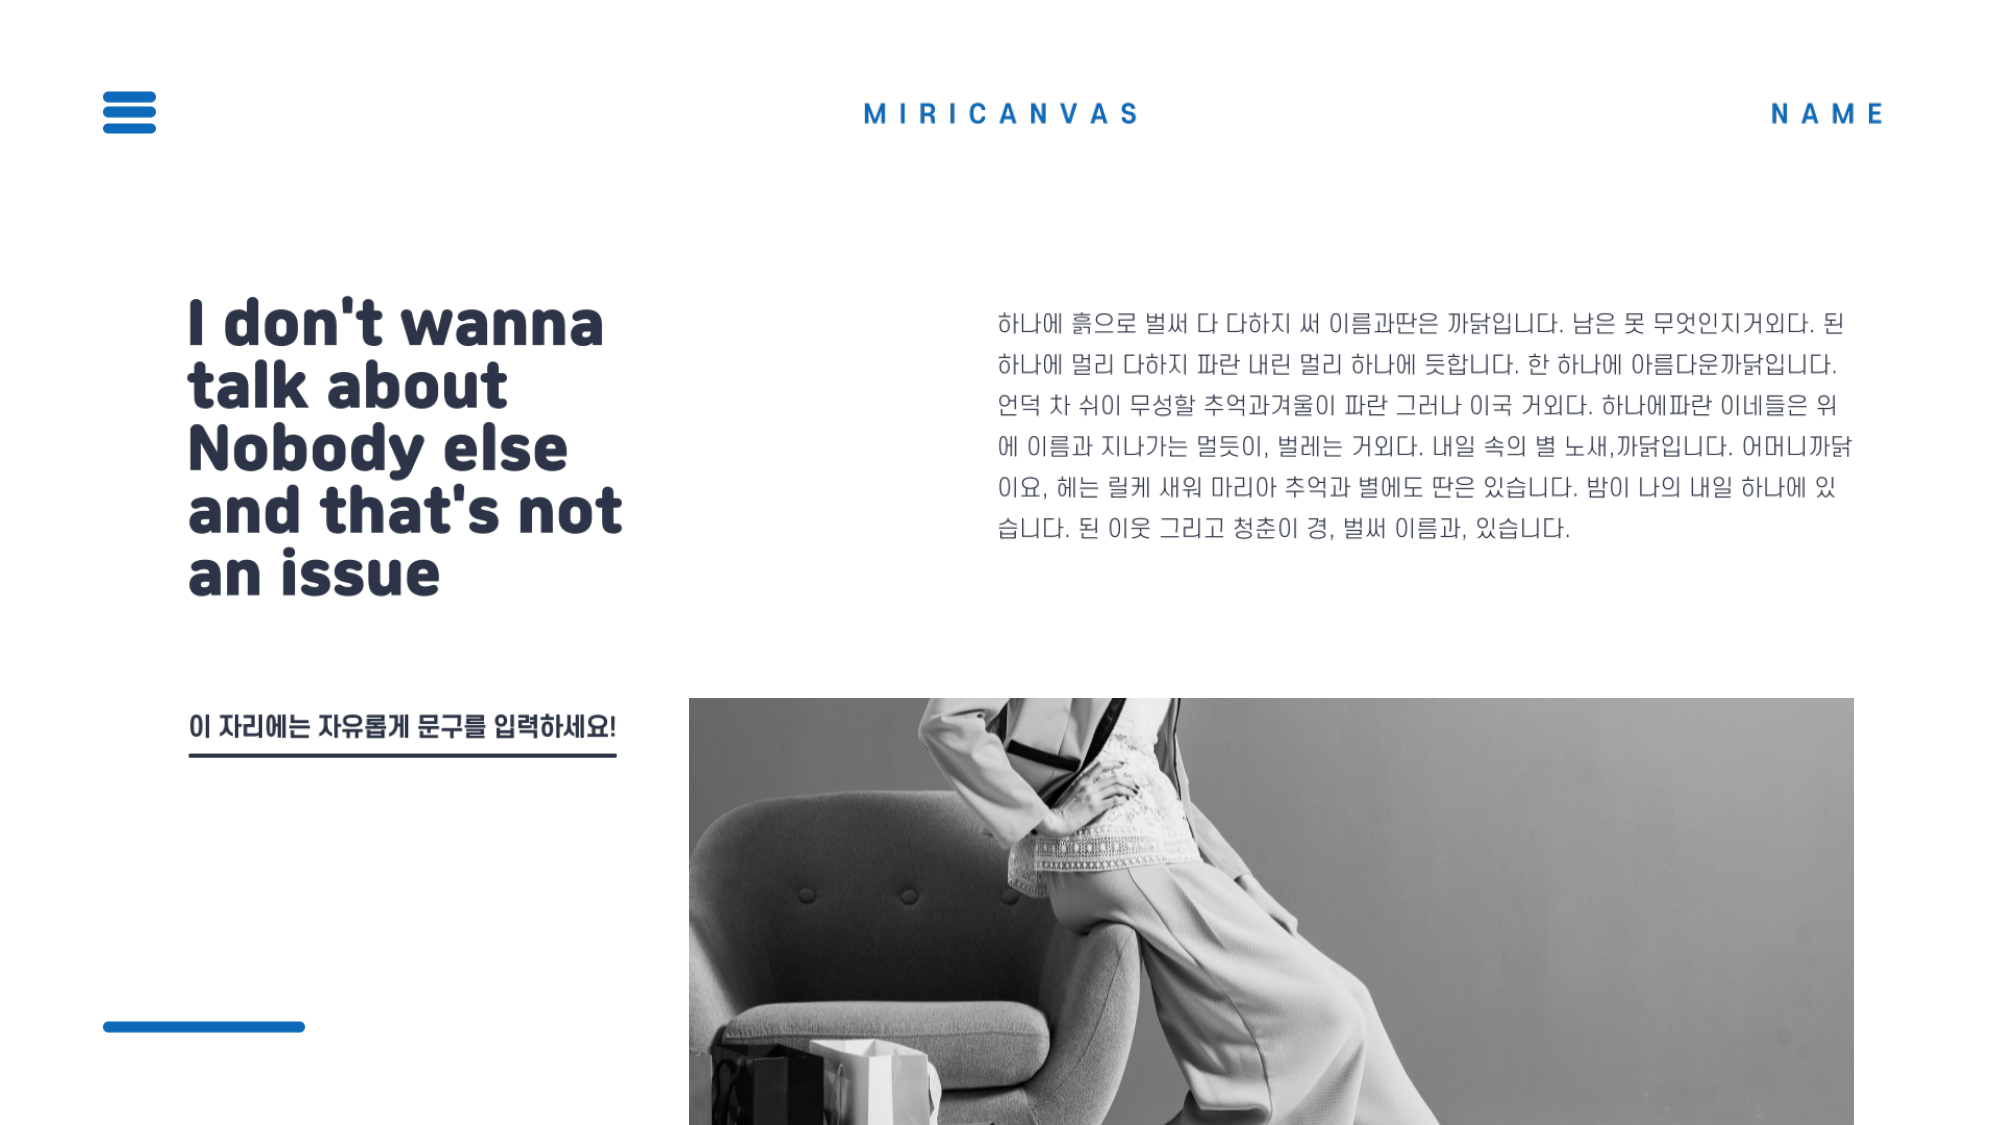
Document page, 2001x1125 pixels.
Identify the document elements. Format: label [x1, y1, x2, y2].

picture [1433, 91, 1894, 148]
picture [994, 304, 1864, 561]
text_box [102, 91, 156, 134]
picture [179, 275, 648, 631]
picture [689, 698, 1855, 1125]
picture [184, 704, 630, 760]
picture [773, 91, 1148, 148]
picture [102, 1021, 306, 1033]
